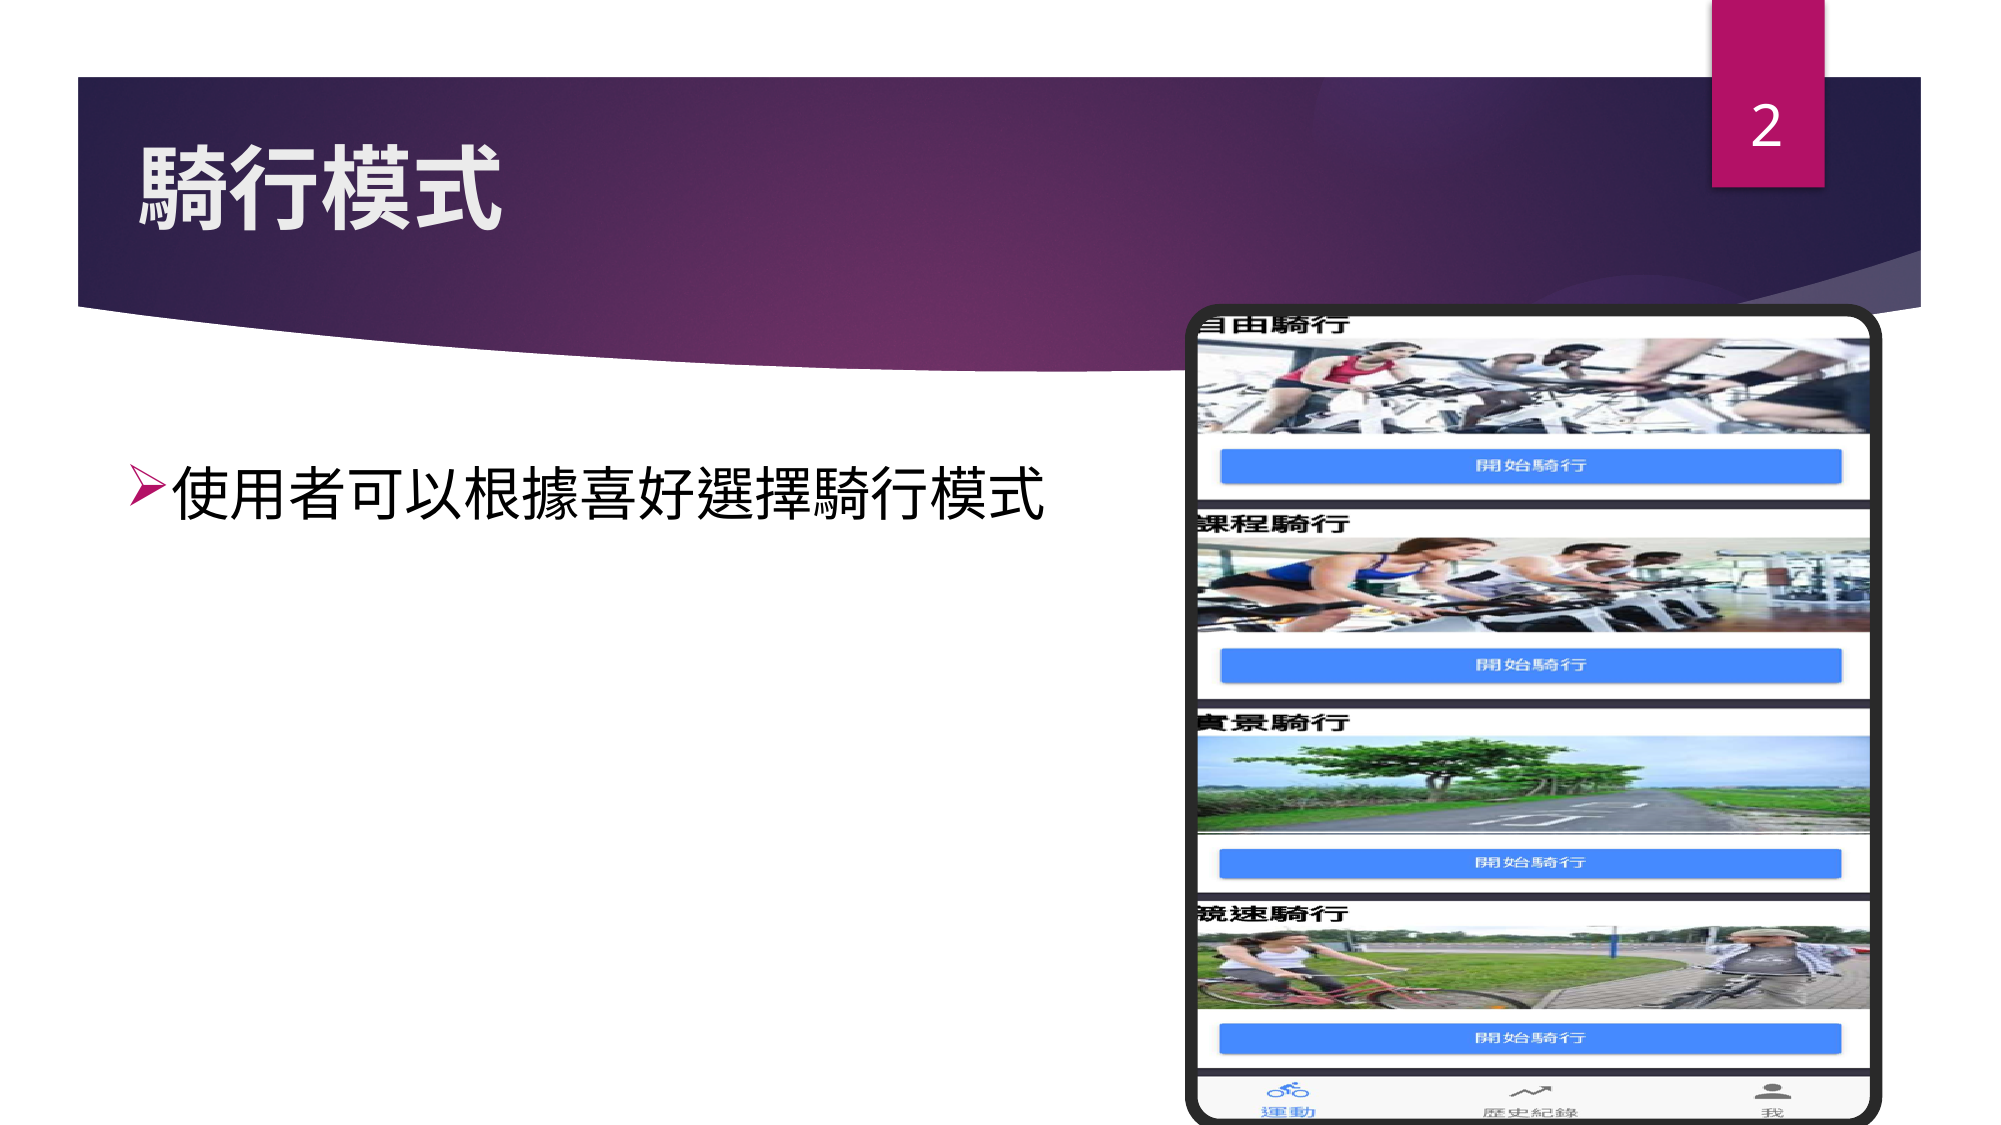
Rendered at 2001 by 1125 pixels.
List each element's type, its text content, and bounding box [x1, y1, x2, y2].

picture [79, 78, 1920, 1125]
title 騎行模式 [129, 93, 1568, 279]
text_box 使用者可以根據喜好選擇騎行模式 [117, 449, 1130, 535]
slide_number 2 [1725, 88, 1809, 175]
